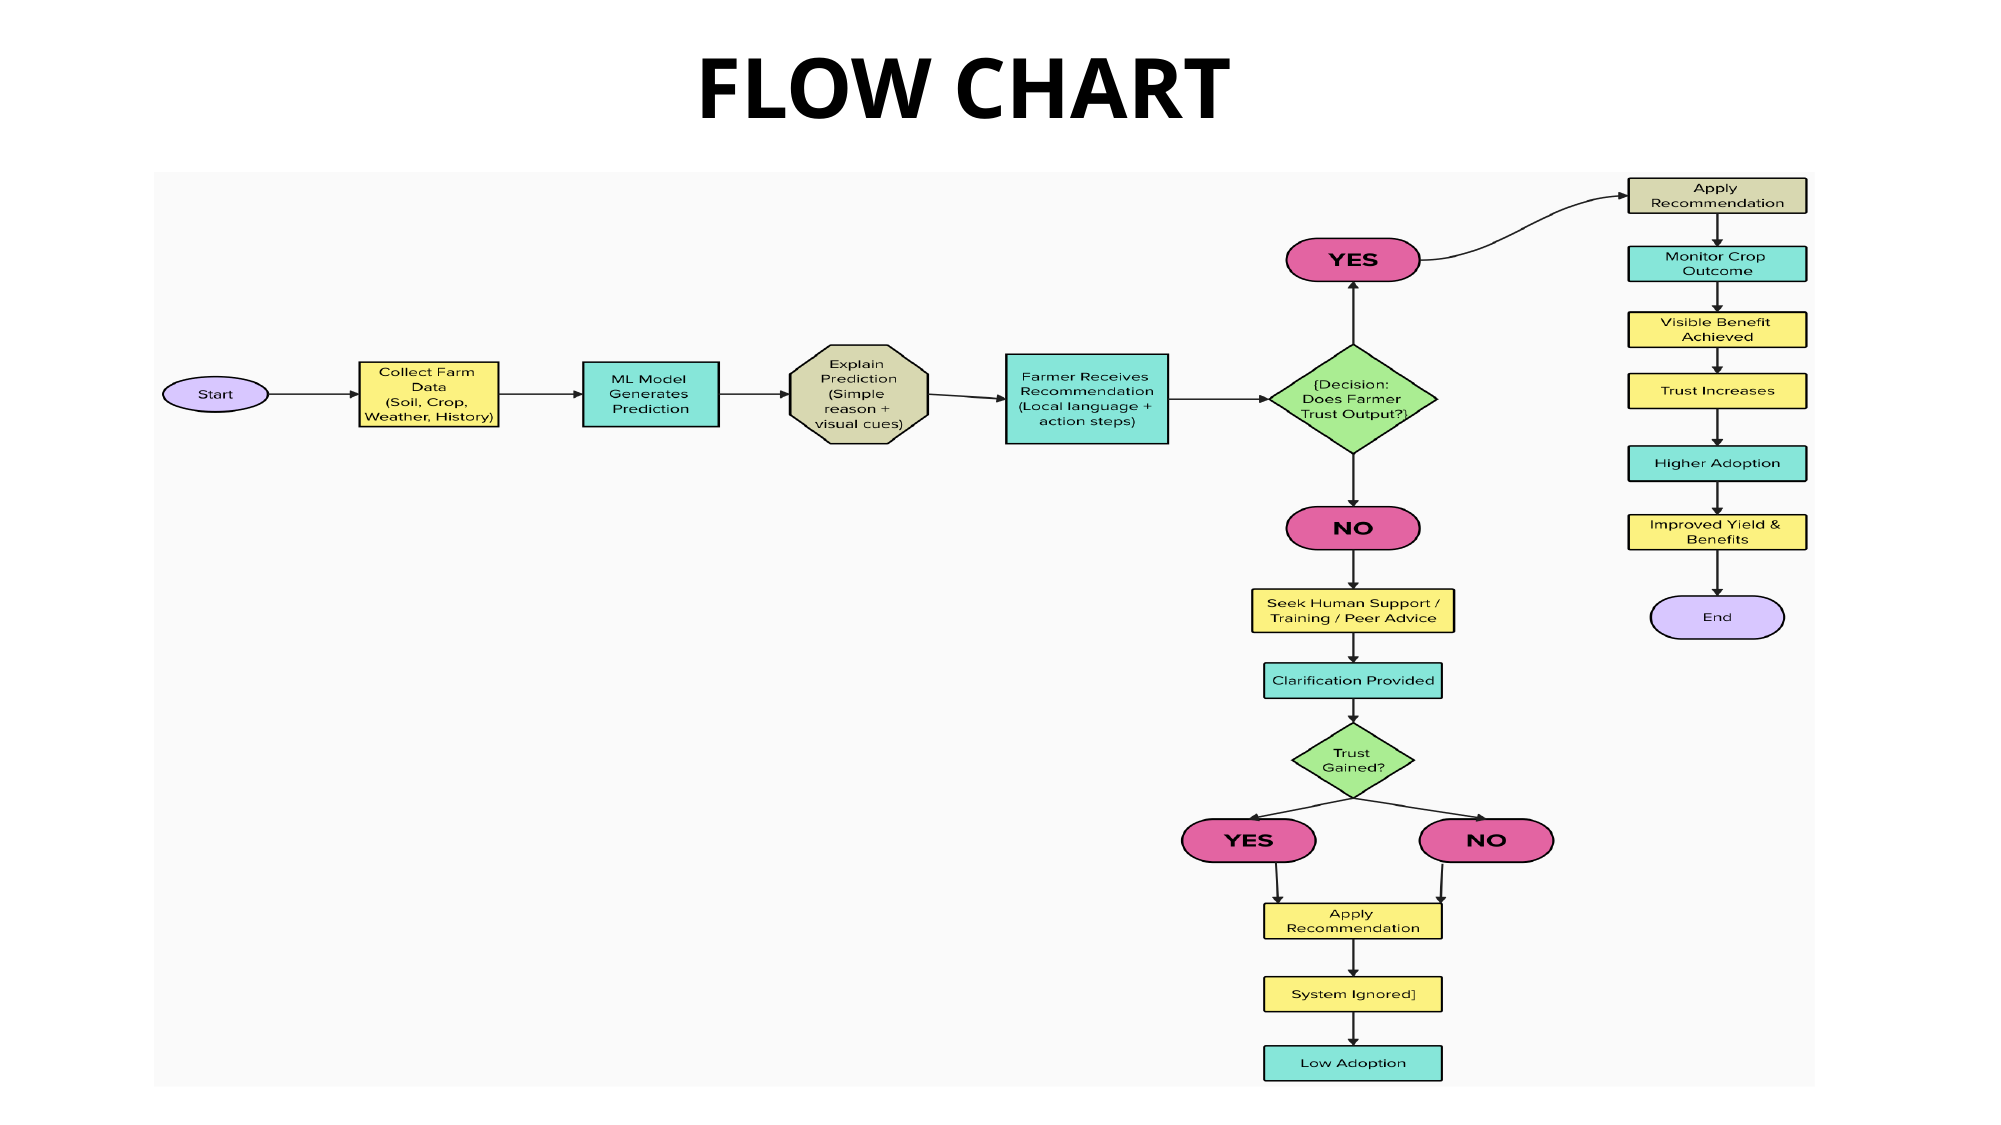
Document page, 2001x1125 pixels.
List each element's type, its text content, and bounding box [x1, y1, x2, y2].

picture [154, 171, 1815, 1087]
text_box FLOW CHART [680, 27, 1249, 143]
